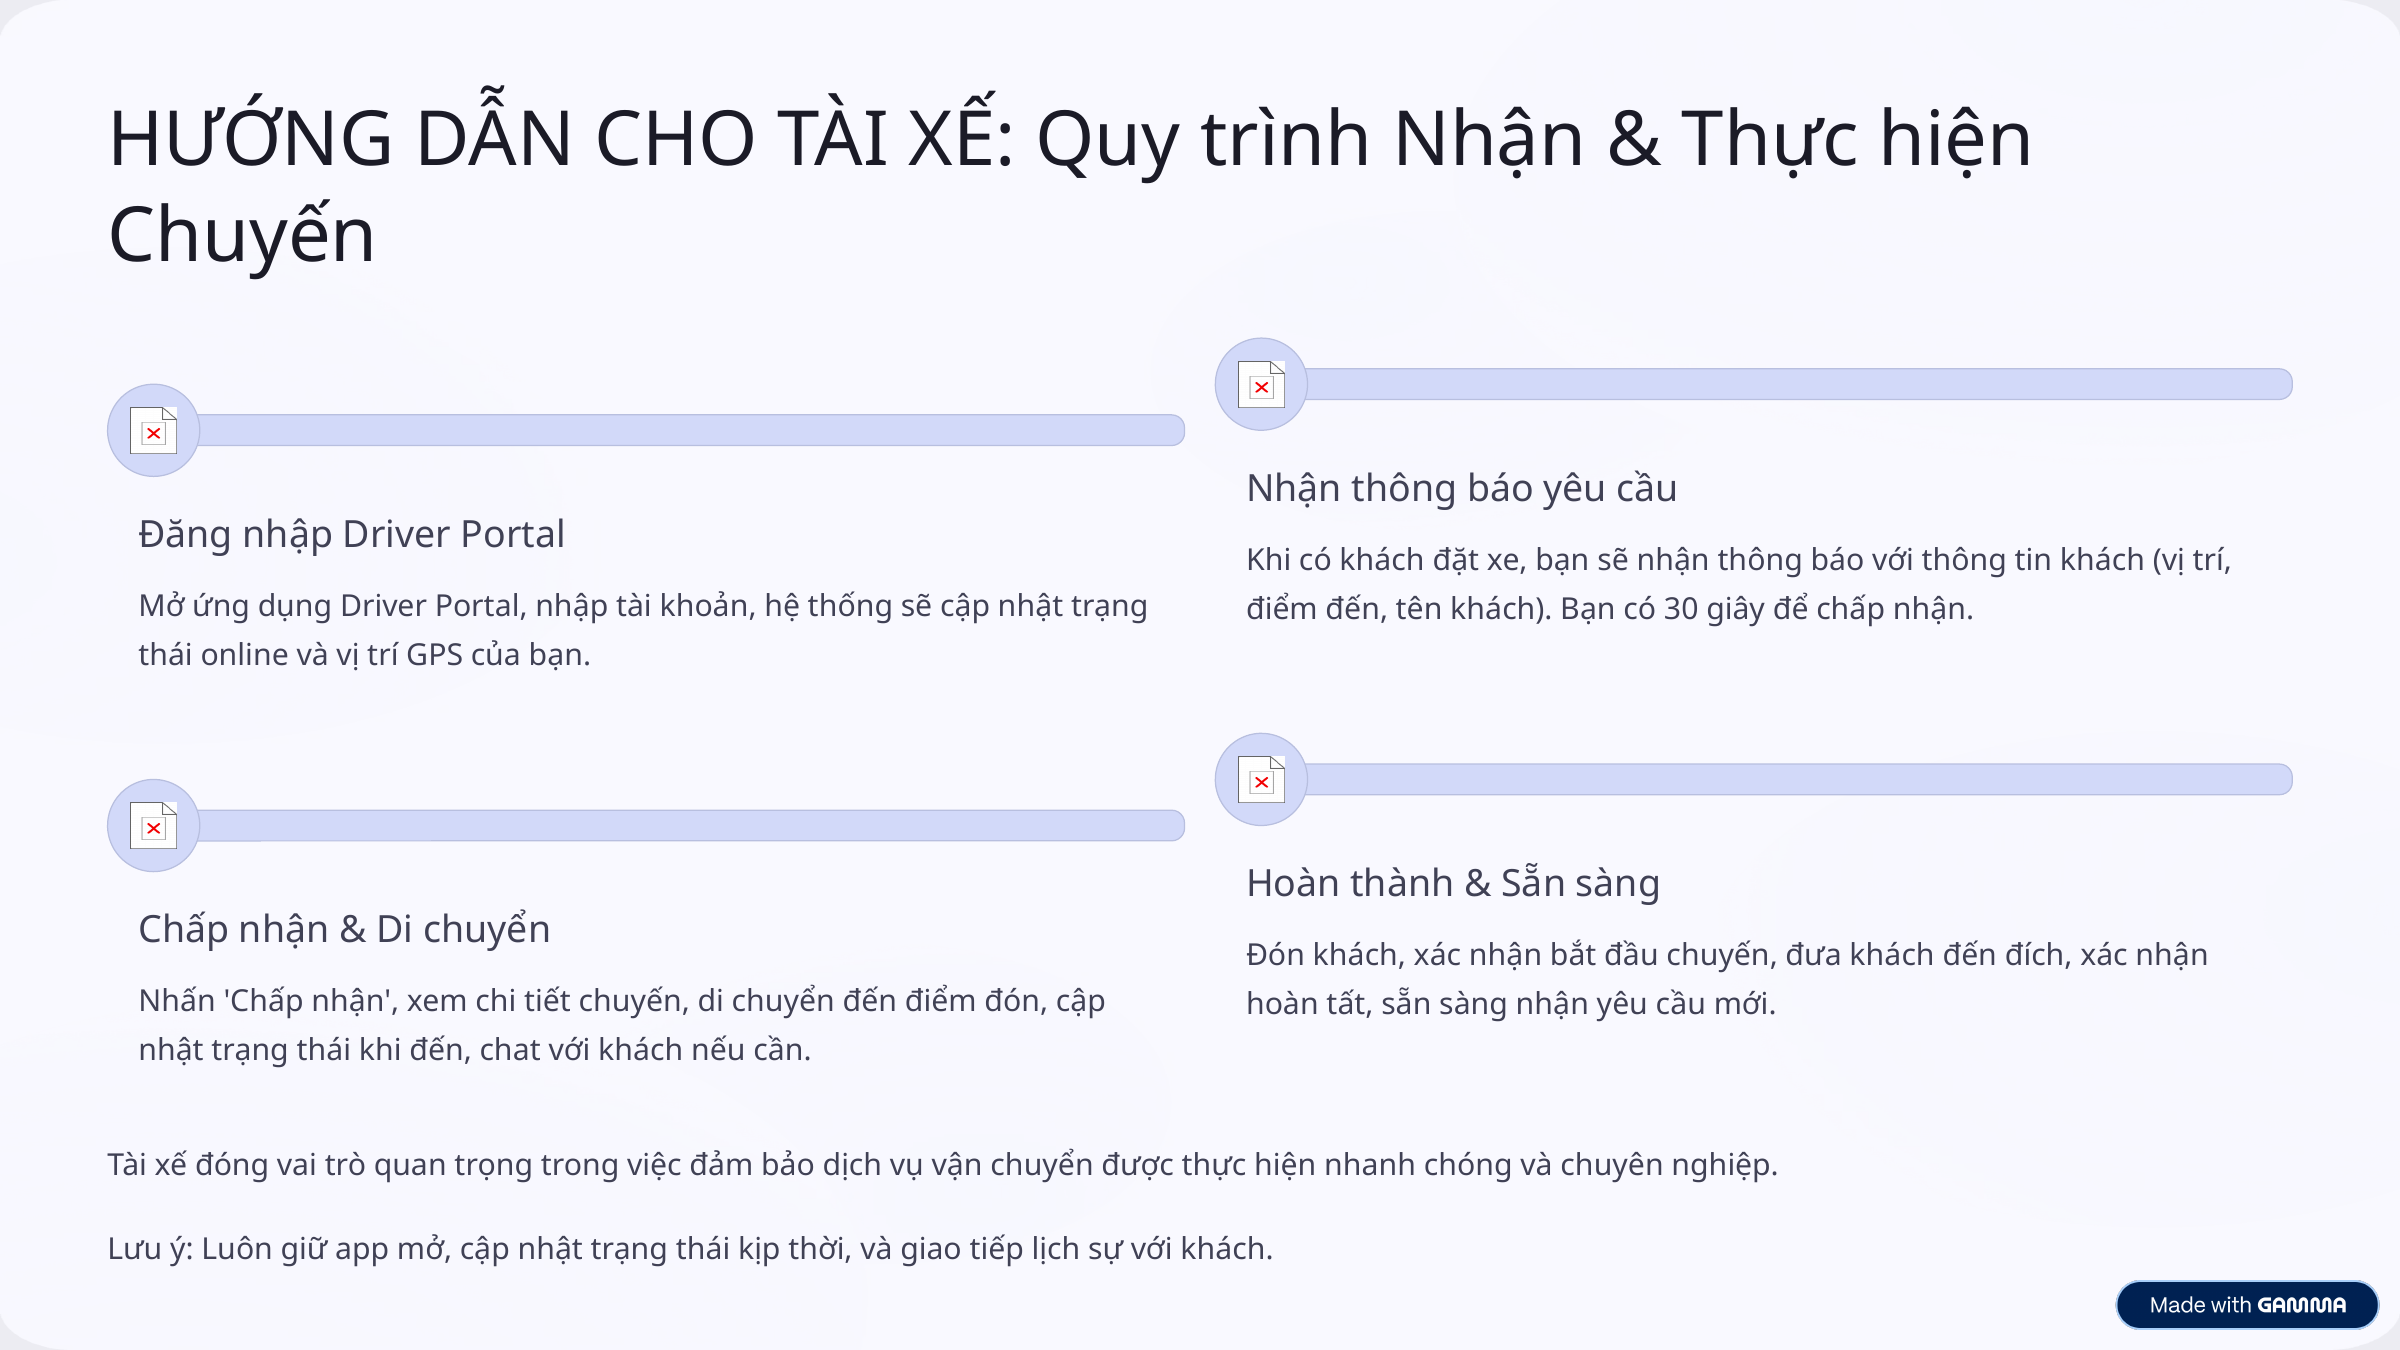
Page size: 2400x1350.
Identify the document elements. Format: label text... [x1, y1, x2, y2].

text_box [198, 810, 1185, 841]
text_box [1215, 338, 1308, 431]
text_box [1215, 733, 1308, 826]
text_box Tài xế đóng vai trò quan trọng trong việc đảm bảo dịch vụ vận chuyển được thực hiện nhanh chóng và chuyên nghiệp. [107, 1132, 2293, 1182]
picture [1238, 361, 1285, 408]
text_box Mở ứng dụng Driver Portal, nhập tài khoản, hệ thống sẽ cập nhật trạng thái online và vị trí GPS của bạn. [138, 573, 1154, 672]
text_box Khi có khách đặt xe, bạn sẽ nhận thông báo với thông tin khách (vị trí, điểm đến, tên khách). Bạn có 30 giây để chấp nhận. [1246, 527, 2262, 626]
text_box [107, 384, 200, 477]
text_box [1306, 764, 2293, 795]
text_box [1305, 368, 2293, 400]
text_box [198, 414, 1185, 446]
picture [1238, 756, 1285, 803]
picture [130, 407, 177, 454]
text_box Nhấn 'Chấp nhận', xem chi tiết chuyến, di chuyển đến điểm đón, cập nhật trạng thái khi đến, chat với khách nếu cần. [138, 968, 1154, 1068]
text_box Đón khách, xác nhận bắt đầu chuyến, đưa khách đến đích, xác nhận hoàn tất, sẵn sàng nhận yêu cầu mới. [1246, 922, 2262, 1022]
text_box Chấp nhận & Di chuyển [138, 902, 566, 951]
text_box [107, 779, 200, 872]
text_box HƯỚNG DẪN CHO TÀI XẾ: Quy trình Nhận & Thực hiện Chuyến [107, 84, 2293, 277]
text_box Lưu ý: Luôn giữ app mở, cập nhật trạng thái kịp thời, và giao tiếp lịch sự với khách. [107, 1216, 2293, 1266]
text_box Nhận thông báo yêu cầu [1246, 461, 1675, 509]
text_box Đăng nhập Driver Portal [138, 507, 577, 556]
picture [130, 802, 177, 849]
text_box Hoàn thành & Sẵn sàng [1246, 856, 1669, 905]
picture [2106, 1271, 2389, 1339]
